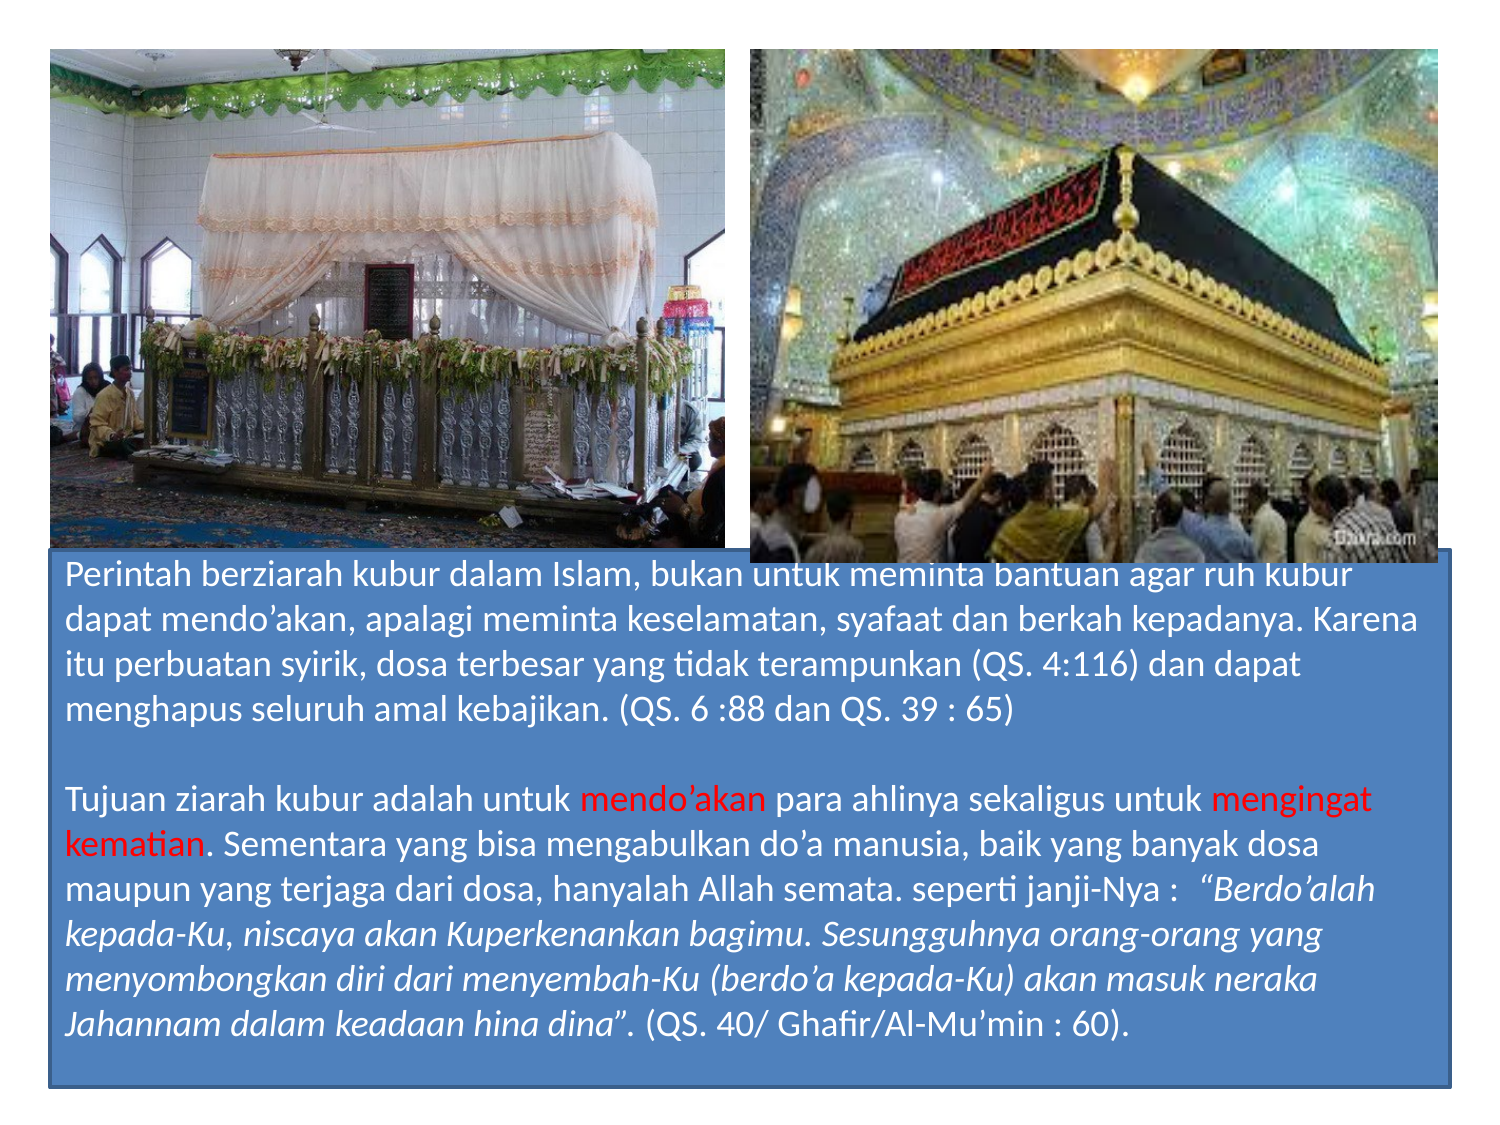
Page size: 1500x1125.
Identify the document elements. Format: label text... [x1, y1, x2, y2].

text_box Perintah berziarah kubur dalam Islam, bukan untuk meminta bantuan agar ruh kubur dapat mendo’akan, apalagi meminta keselamatan, syafaat dan berkah kepadanya. Karena itu perbuatan syirik, dosa terbesar yang tidak terampunkan (QS. 4:116) dan dapat menghapus seluruh amal kebajikan. (QS. 6 :88 dan QS. 39 : 65) Tujuan ziarah kubur adalah untuk mendo’akan para ahlinya sekaligus untuk mengingat kematian. Sementara yang bisa mengabulkan do’a manusia, baik yang banyak dosa maupun yang terjaga dari dosa, hanyalah Allah semata. seperti janji-Nya : “Berdo’alah kepada-Ku, niscaya akan Kuperkenankan bagimu. Sesungguhnya orang-orang yang menyombongkan diri dari menyembah-Ku (berdo’a kepada-Ku) akan masuk neraka Jahannam dalam keadaan hina dina”. (QS. 40/ Ghafir/Al-Mu’min : 60). [48, 548, 1452, 1089]
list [49, 49, 726, 563]
picture [749, 49, 1438, 563]
